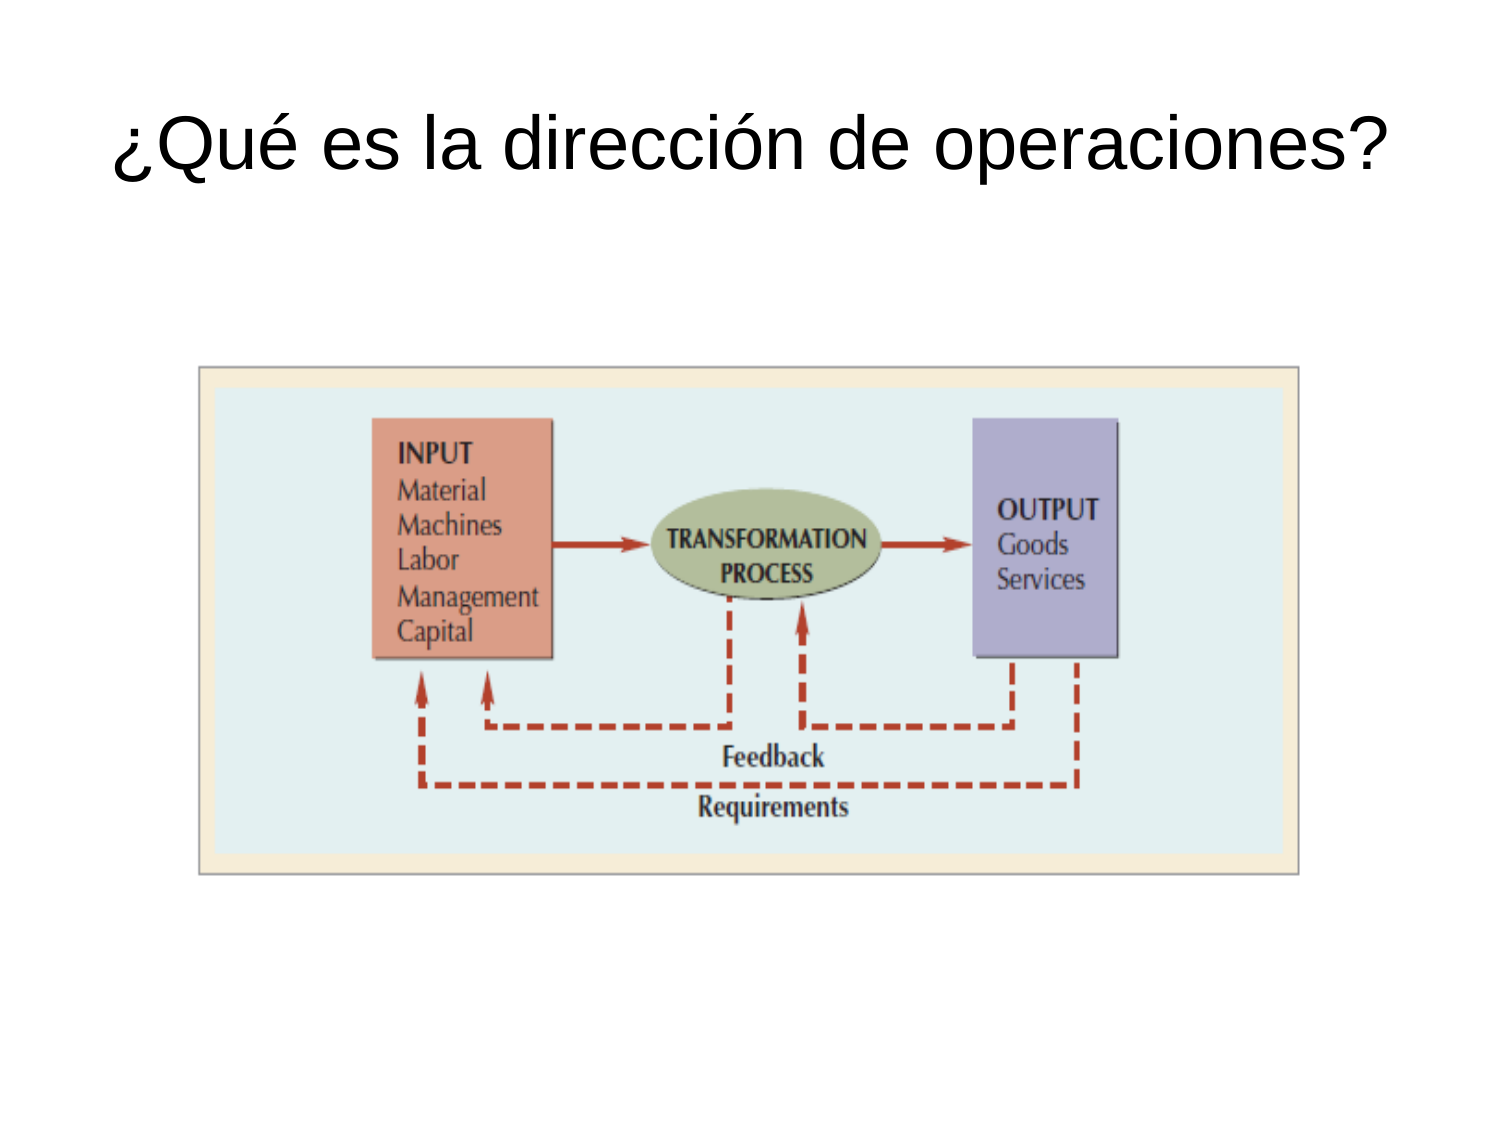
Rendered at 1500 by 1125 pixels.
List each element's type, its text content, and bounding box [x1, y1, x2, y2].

title ¿Qué es la dirección de operaciones? [75, 45, 1425, 233]
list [194, 361, 1322, 882]
